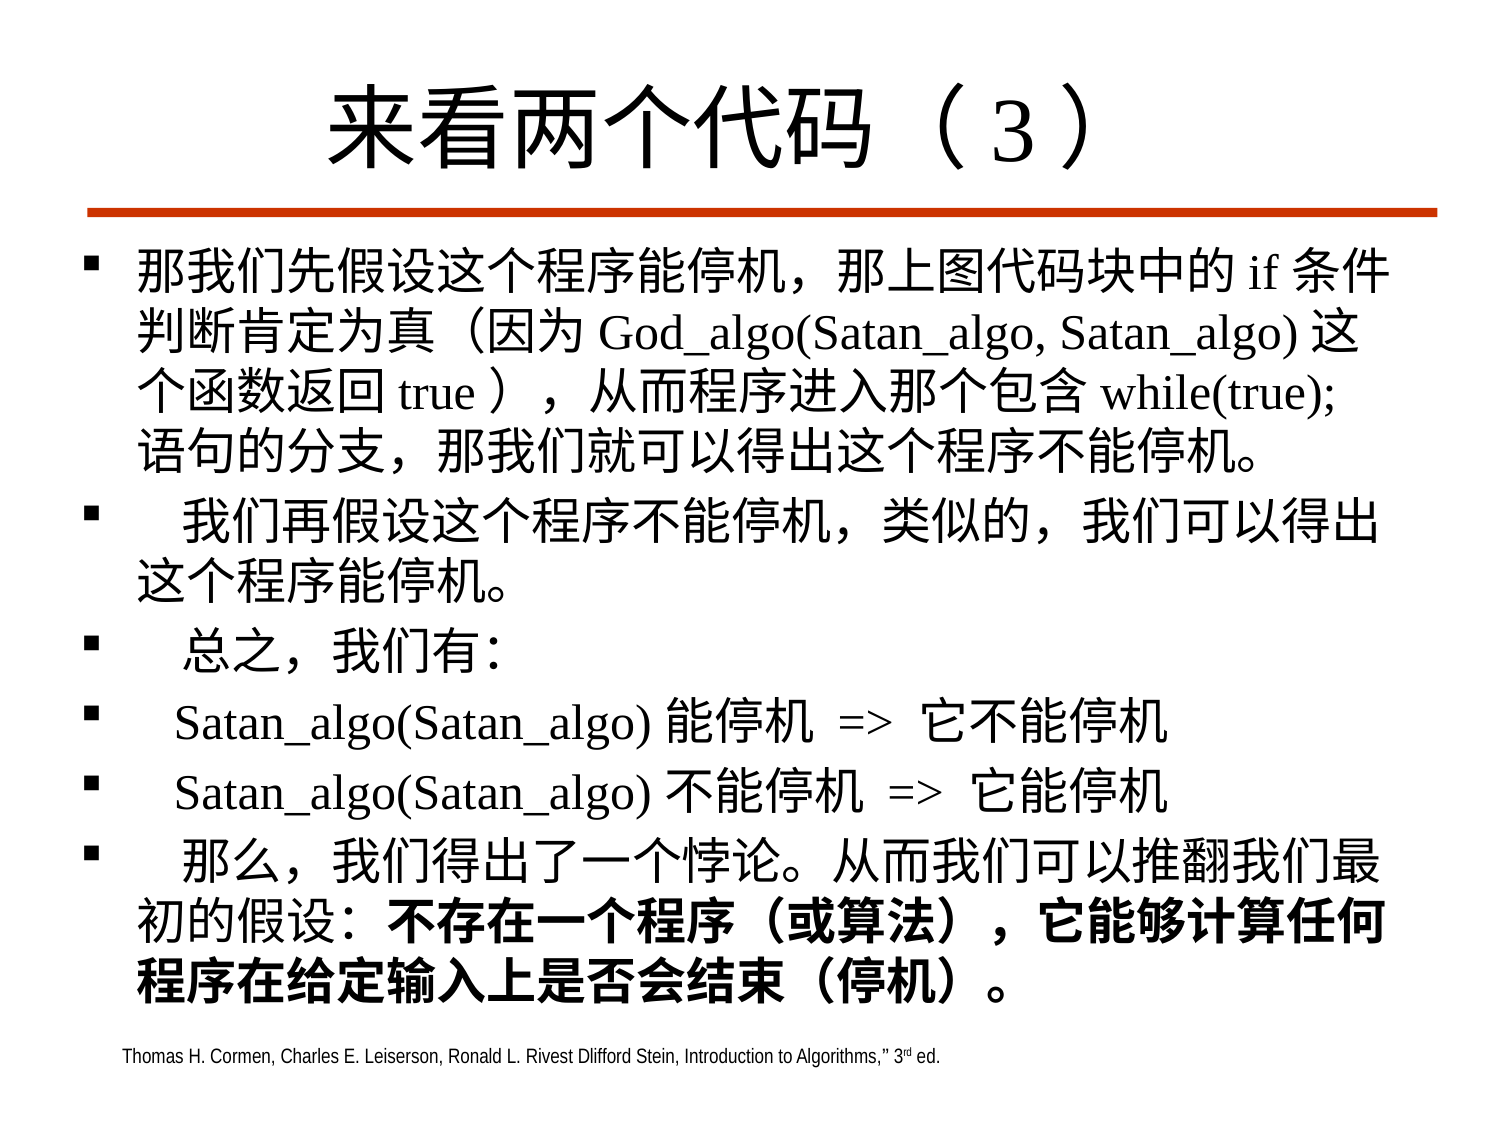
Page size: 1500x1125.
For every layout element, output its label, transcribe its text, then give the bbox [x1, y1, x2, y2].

list 那我们先假设这个程序能停机，那上图代码块中的if条件判断肯定为真（因为God_algo(Satan_algo, Satan_algo)这个函数返回true），从而程序进入那个包含while(true);语句的分支，那我们就可以得出这个程序不能停机。 我们再假设这个程序不能停机，类似的，我们可以得出这个程序能停机。 总之，我们有： Satan_algo(Satan_algo)能停机 => 它不能停机 Satan_algo(Satan_algo)不能停机 => 它能停机 那么，我们得出了一个悖论。从而我们可以推翻我们最初的假设：不存在一个程序（或算法），它能够计算任何程序在给定输入上是否会结束（停机）。 [64, 231, 1412, 1035]
title 来看两个代码（3） [100, 30, 1376, 219]
